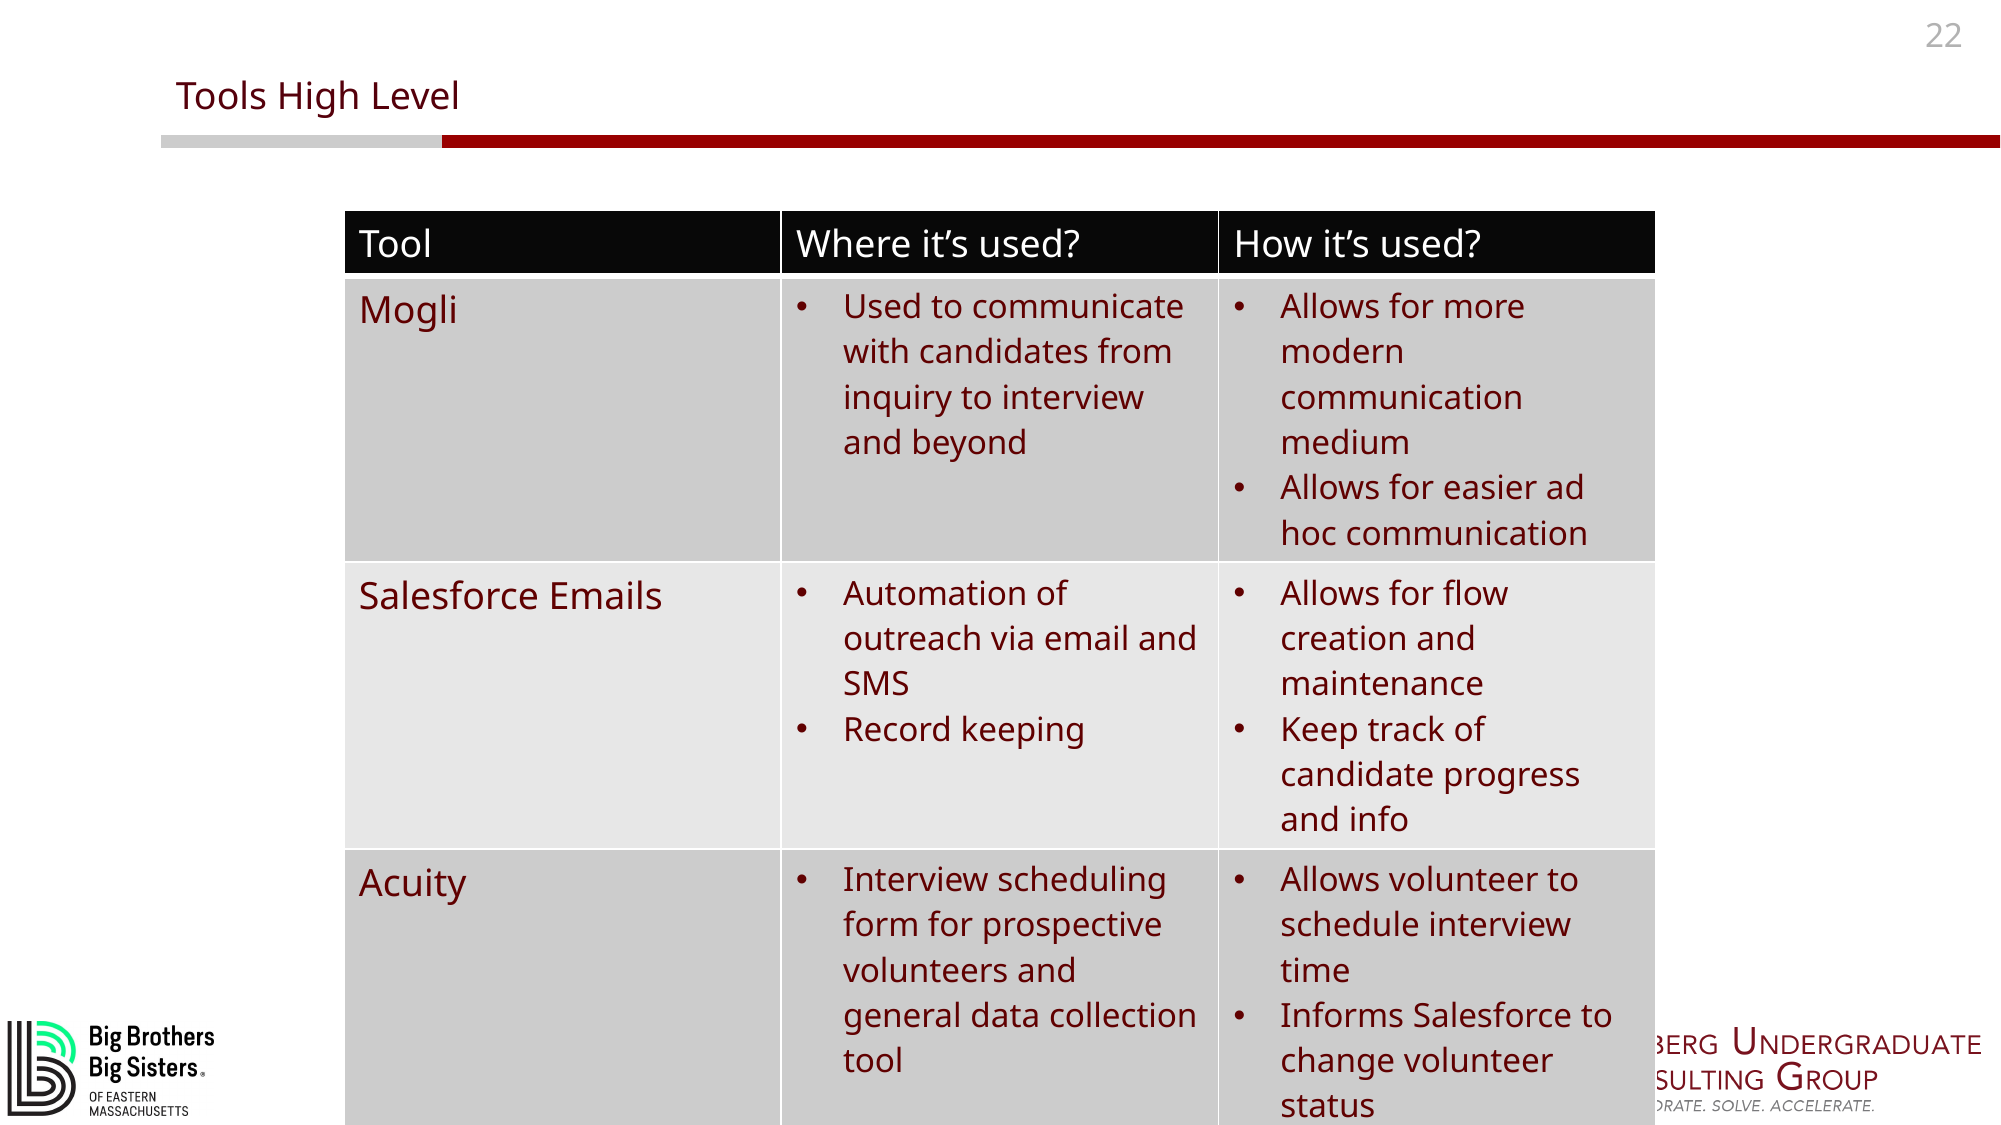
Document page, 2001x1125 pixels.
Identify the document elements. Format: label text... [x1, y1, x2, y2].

table_cell Interview scheduling form for prospective volunteers and general data collection tool [782, 850, 1218, 1125]
table_cell Automation of outreach via email and SMS Record keeping [782, 563, 1218, 848]
table_header How it’s used? [1219, 211, 1655, 273]
slide_number 22 [1887, 6, 1978, 67]
table_cell Allows for flow creation and maintenance Keep track of candidate progress and info [1219, 563, 1655, 848]
table_cell Salesforce Emails [345, 563, 780, 848]
table_header Tool [345, 211, 780, 273]
table_cell Allows for more modern communication medium Allows for easier ad hoc communication [1219, 279, 1655, 561]
table_cell Allows volunteer to schedule interview time Informs Salesforce to change volunteer status [1219, 850, 1655, 1125]
table_cell Used to communicate with candidates from inquiry to interview and beyond [782, 279, 1218, 561]
table_header Where it’s used? [782, 211, 1218, 273]
table_cell Mogli [345, 279, 780, 561]
list Tools High Level [161, 69, 1906, 131]
picture [1657, 979, 2001, 1125]
table_cell Acuity [345, 850, 780, 1125]
picture [7, 1021, 214, 1116]
